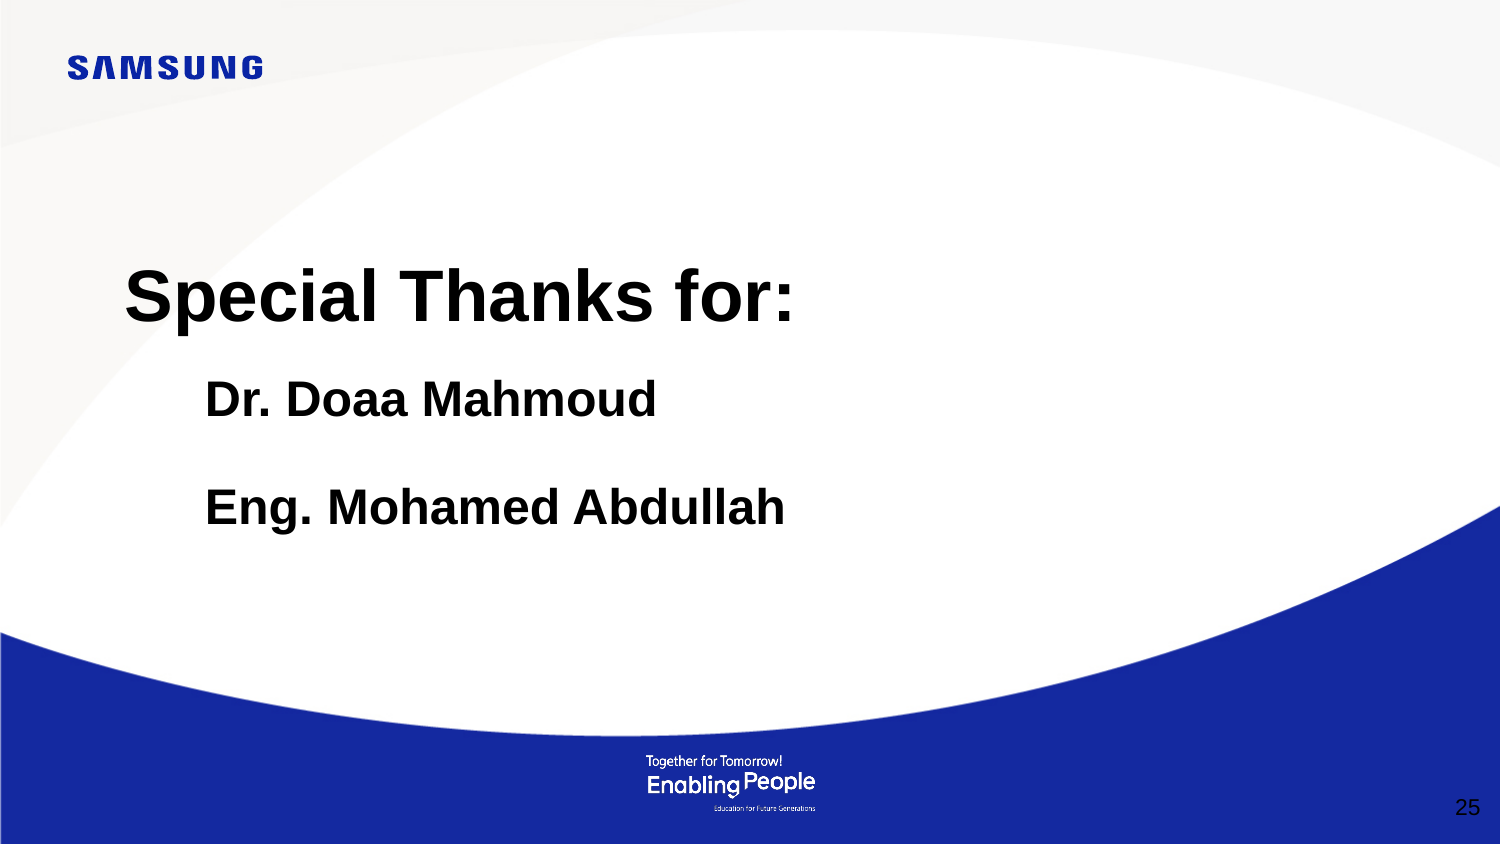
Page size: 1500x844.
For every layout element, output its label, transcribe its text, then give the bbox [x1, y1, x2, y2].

text_box Special Thanks for: [111, 235, 1044, 350]
text_box Dr. Doaa Mahmoud Eng. Mohamed Abdullah [191, 360, 1113, 548]
slide_number ‹#› [1403, 779, 1494, 844]
picture [0, 0, 1500, 844]
